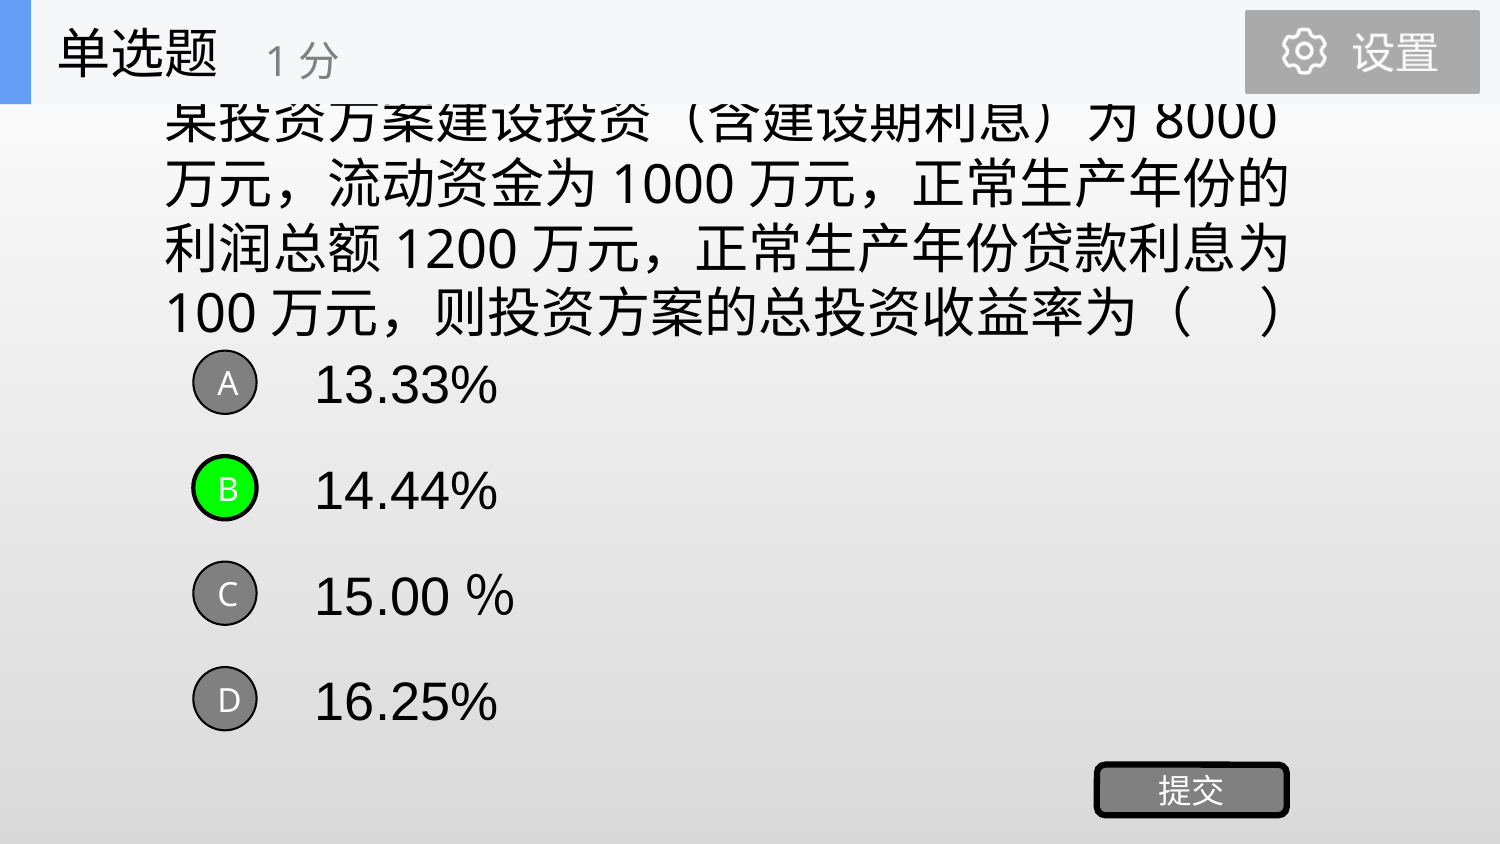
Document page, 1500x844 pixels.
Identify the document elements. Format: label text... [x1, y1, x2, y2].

text_box C [192, 560, 258, 626]
text_box D [192, 665, 258, 732]
text_box 14.44% [299, 448, 1350, 528]
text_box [0, 0, 1500, 105]
text_box A [192, 349, 258, 415]
picture [1245, 10, 1480, 94]
text_box 某投资方案建设投资（含建设期利息）为8000万元，流动资金为1000万元，正常生产年份的利润总额1200万元，正常生产年份贷款利息为100万元，则投资方案的总投资收益率为（ ） [150, 105, 1351, 346]
text_box 13.33% [299, 342, 1350, 422]
text_box B [192, 455, 258, 521]
text_box 16.25% [299, 659, 1350, 739]
text_box 15.00％ [299, 553, 1350, 633]
text_box 提交 [1095, 763, 1288, 817]
